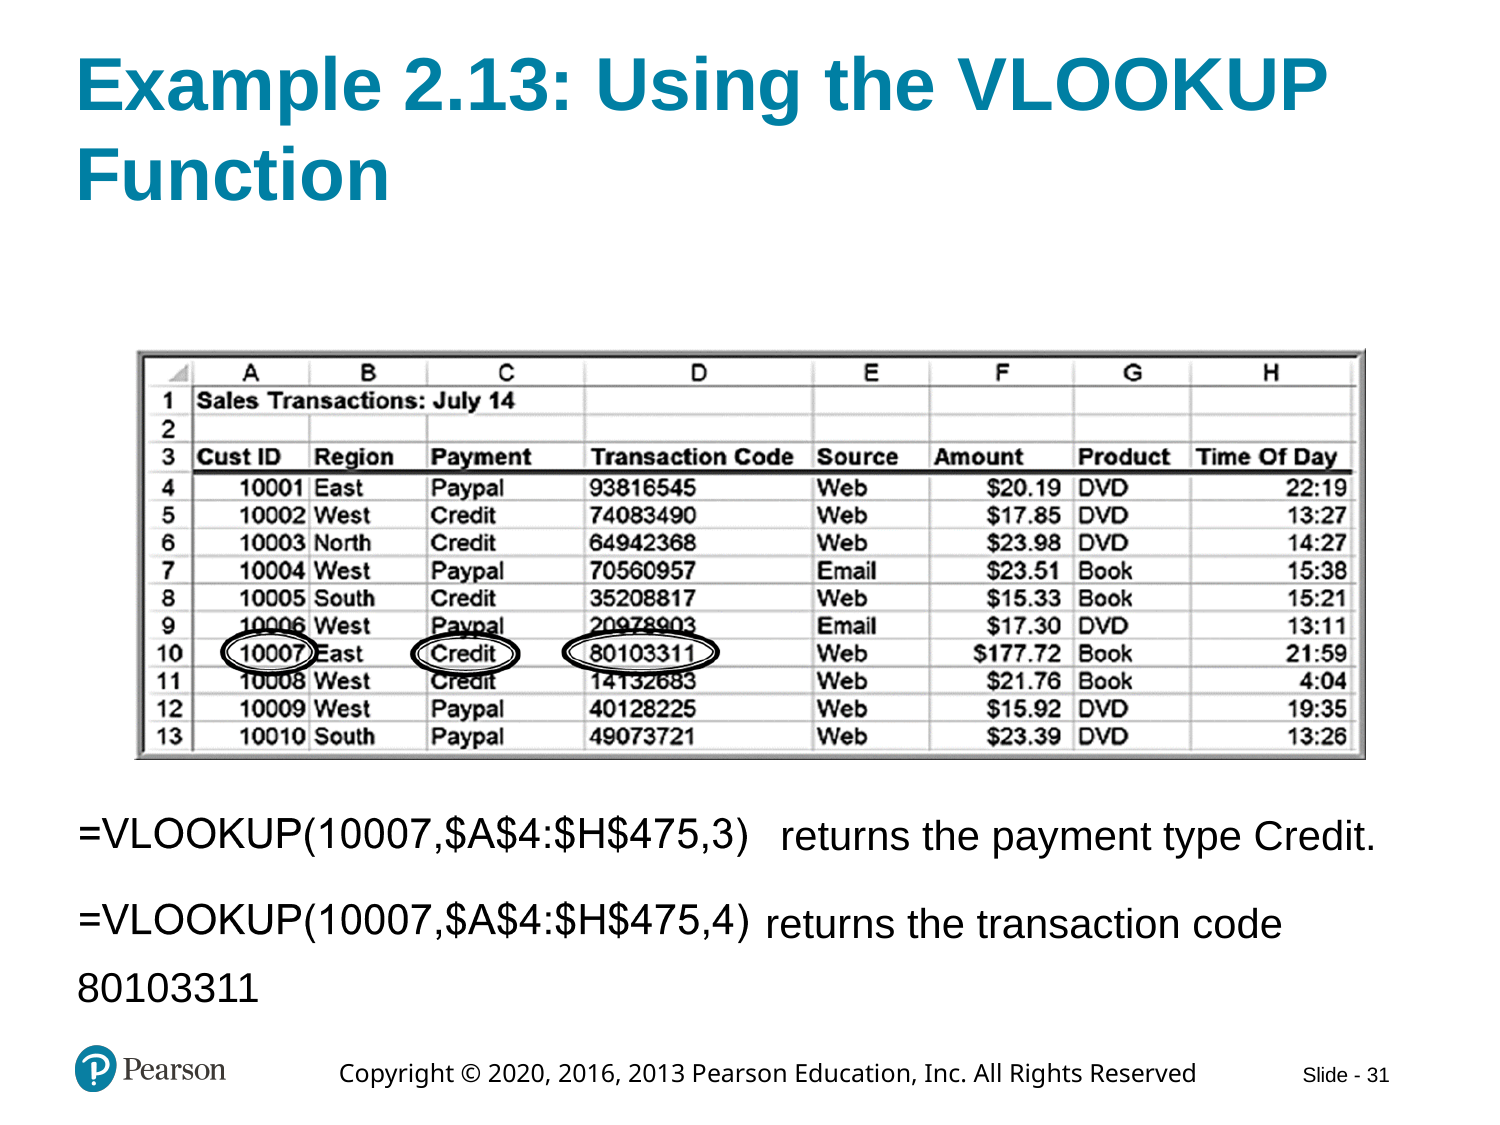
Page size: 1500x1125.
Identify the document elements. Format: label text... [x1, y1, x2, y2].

picture [76, 899, 751, 947]
picture [76, 812, 751, 860]
list returns the payment type Credit. [765, 793, 1404, 869]
picture [83, 1054, 109, 1079]
list 80103311 [76, 960, 400, 1011]
title Example 2.13: Using the V LOOK UP Function [75, 35, 1425, 216]
picture [75, 1078, 86, 1092]
picture [101, 1045, 226, 1092]
list returns the transaction code [765, 896, 1304, 946]
picture [134, 347, 1366, 761]
picture [75, 1045, 90, 1061]
